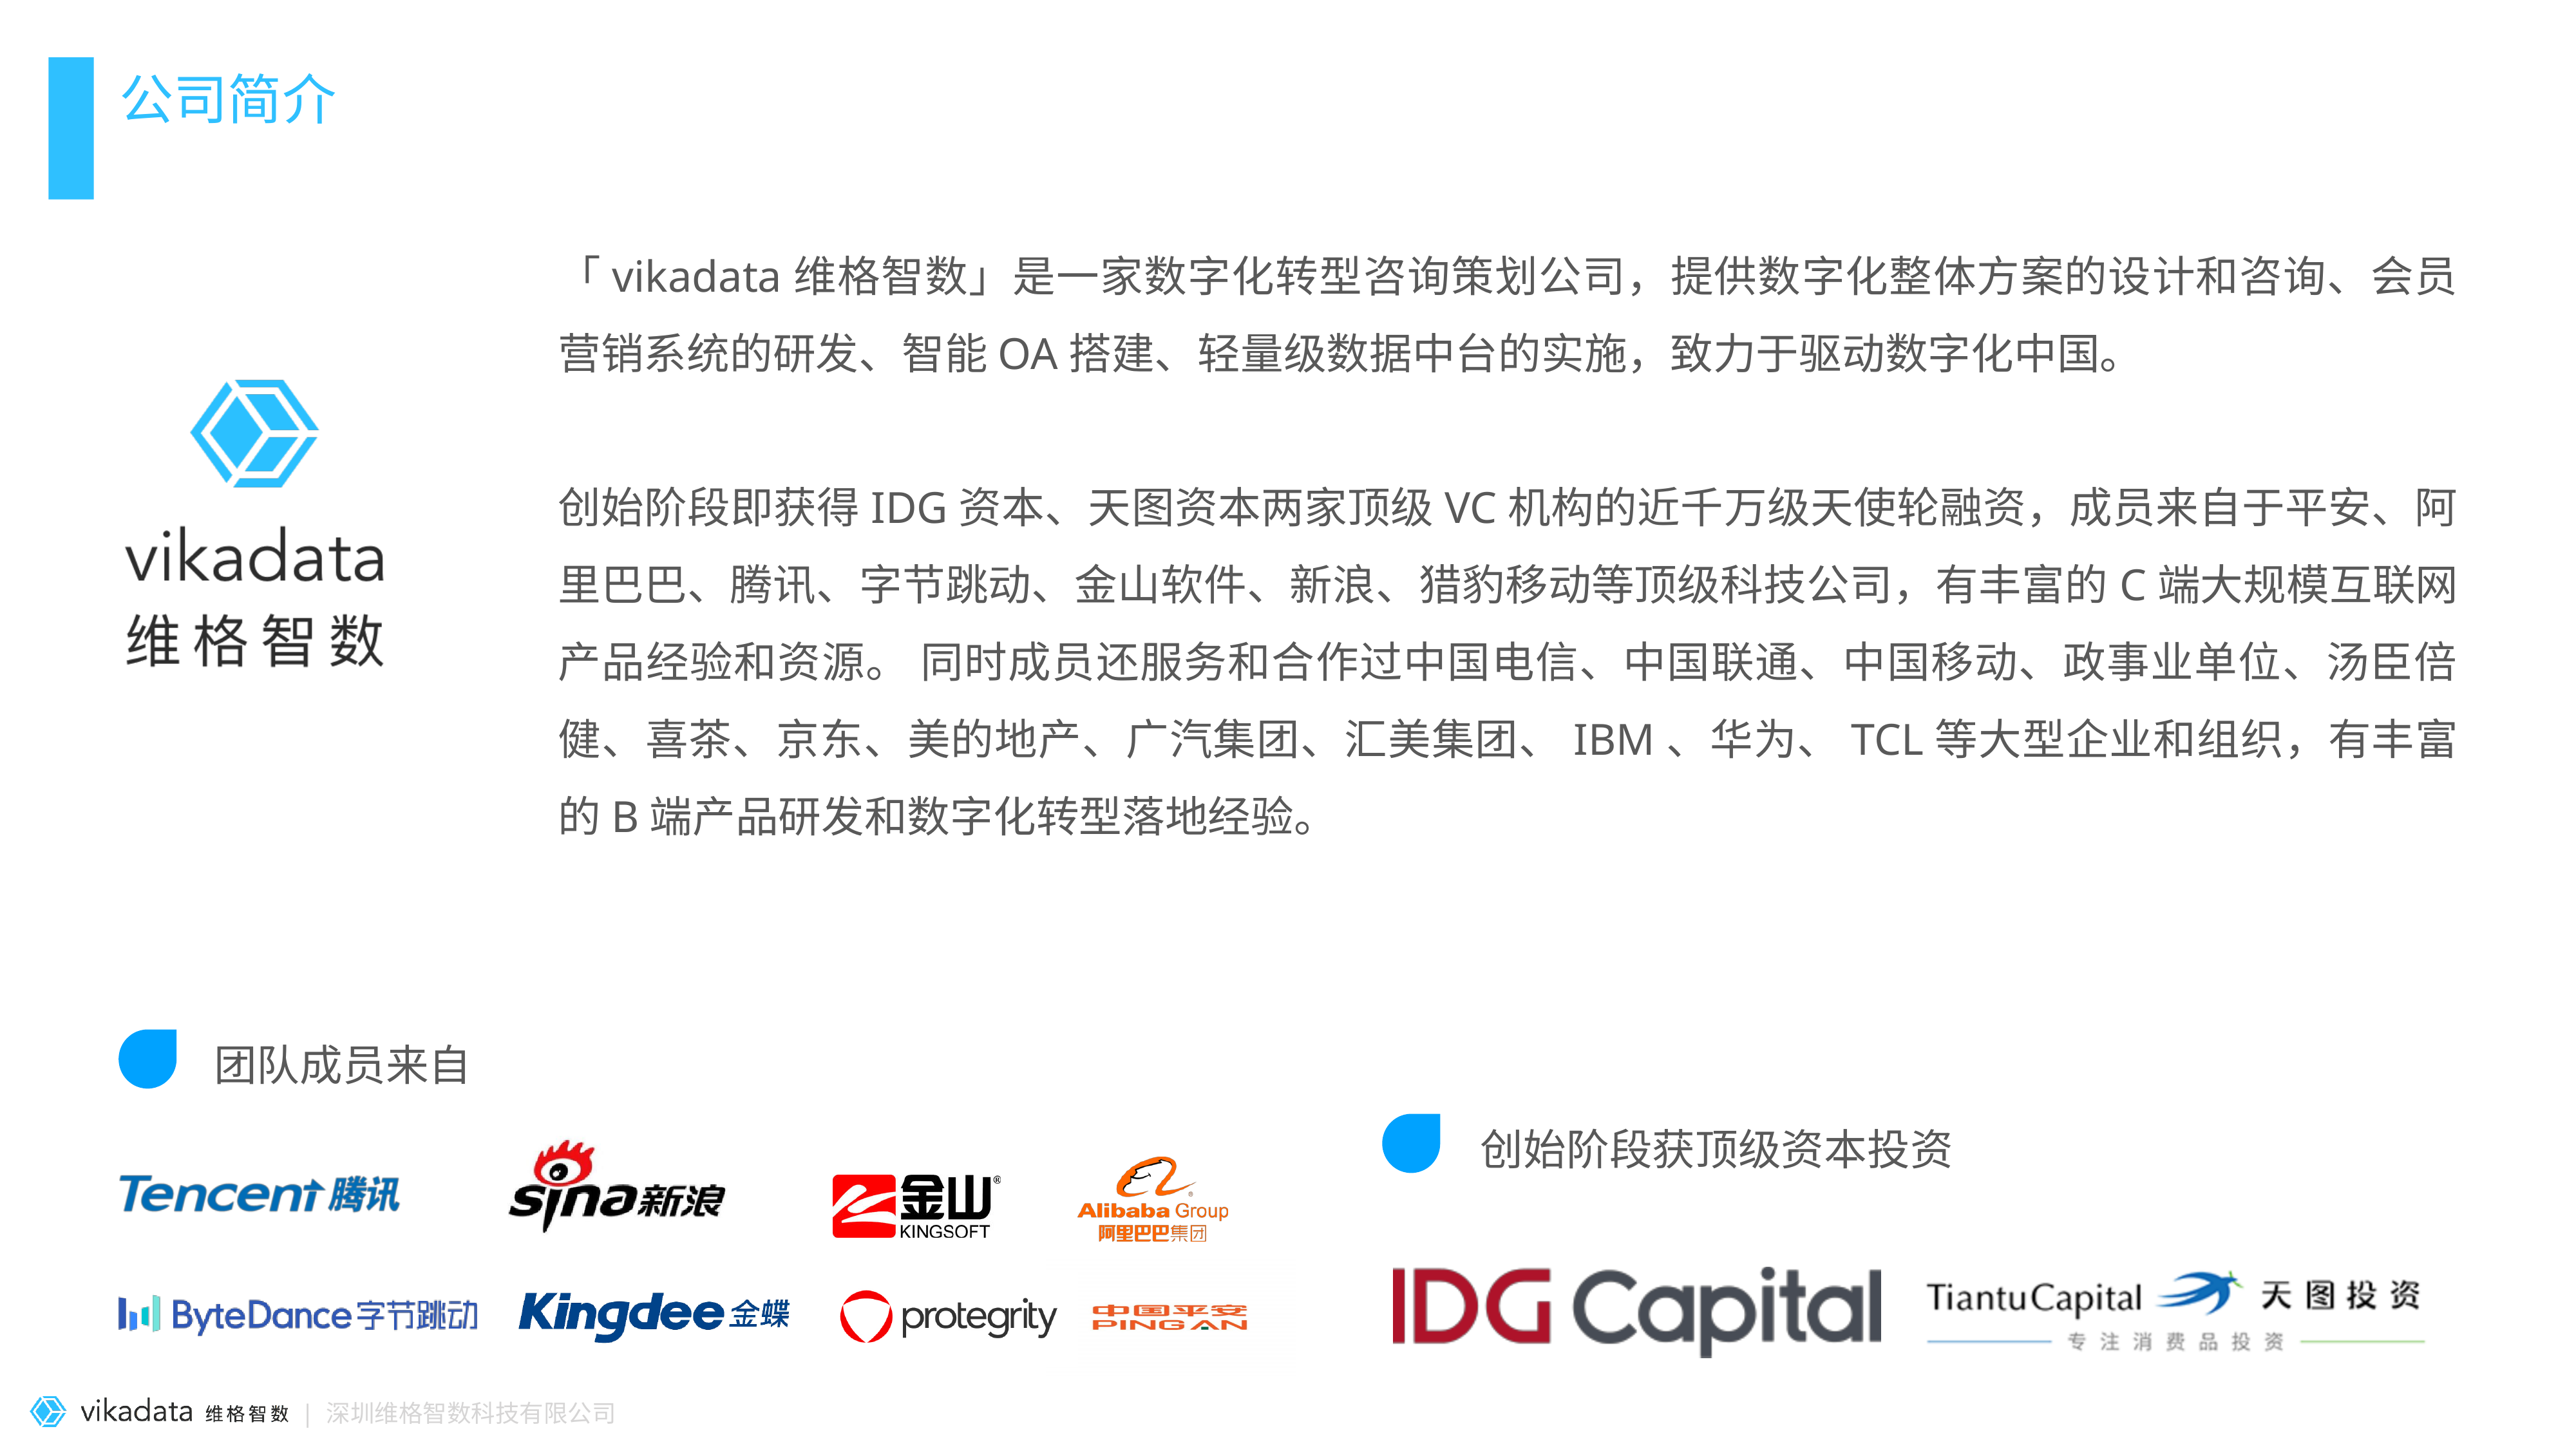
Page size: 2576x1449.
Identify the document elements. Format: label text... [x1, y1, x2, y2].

text_box [118, 1029, 177, 1089]
picture [832, 1175, 1001, 1238]
text_box [1382, 1113, 1441, 1173]
picture [12, 1372, 329, 1449]
picture [118, 1258, 1297, 1376]
picture [1905, 1255, 2467, 1375]
picture [504, 1113, 735, 1253]
picture [118, 1175, 401, 1213]
text_box 「vikadata维格智数」是一家数字化转型咨询策划公司，提供数字化整体方案的设计和咨询、会员营销系统的研发、智能OA搭建、轻量级数据中台的实施，致力于驱动数字化中国。 创始阶段即获得IDG资本、天图资本两家顶级VC机构的近千万级天使轮融资，成员来自于平安、阿里巴巴、腾讯、字节跳动、金山软件、新浪、猎豹移动等顶级科技公司，有丰富的C端大规模互联网产品经验和资源。 同时成员还服务和合作过中国电信、中国联通、中国移动、政事业单位、汤臣倍健、喜茶、京东、美的地产、广汽集团、汇美集团、IBM、华为、TCL等大型企业和组织，有丰富的B端产品研发和数字化转型落地经验。 [550, 215, 2467, 849]
picture [1077, 1157, 1228, 1242]
picture [4, 276, 516, 788]
title 公司简介 [111, 57, 2453, 138]
text_box 团队成员来自 [206, 1005, 492, 1097]
text_box 创始阶段获顶级资本投资 [1473, 1088, 2002, 1182]
picture [1393, 1267, 1881, 1358]
